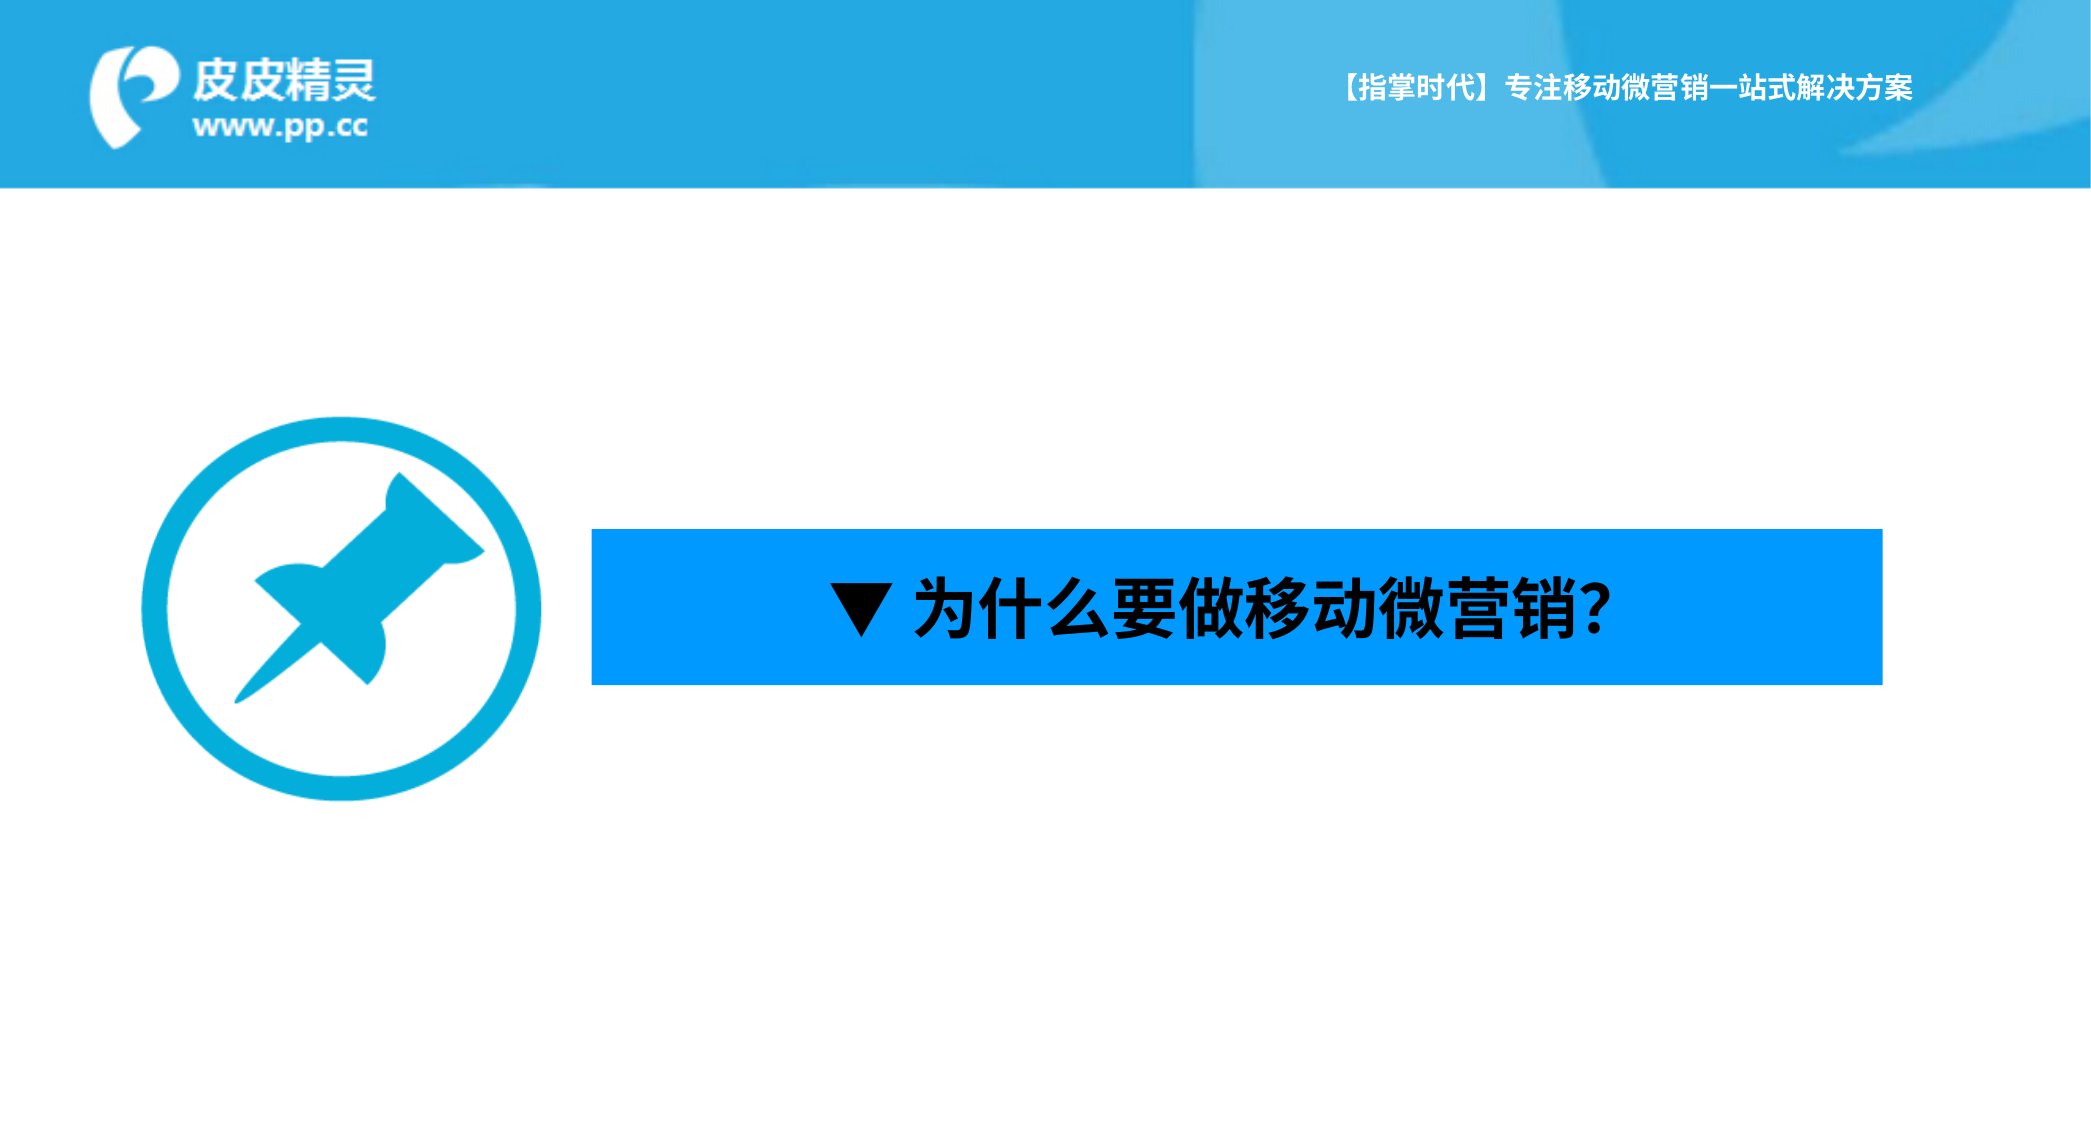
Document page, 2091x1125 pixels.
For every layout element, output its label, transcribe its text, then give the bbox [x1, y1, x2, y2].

text_box 【指掌时代】专注移动微营销一站式解决方案 [1314, 61, 1930, 112]
text_box ▼为什么要做移动微营销？ [591, 529, 1883, 686]
picture [0, 0, 2091, 1125]
